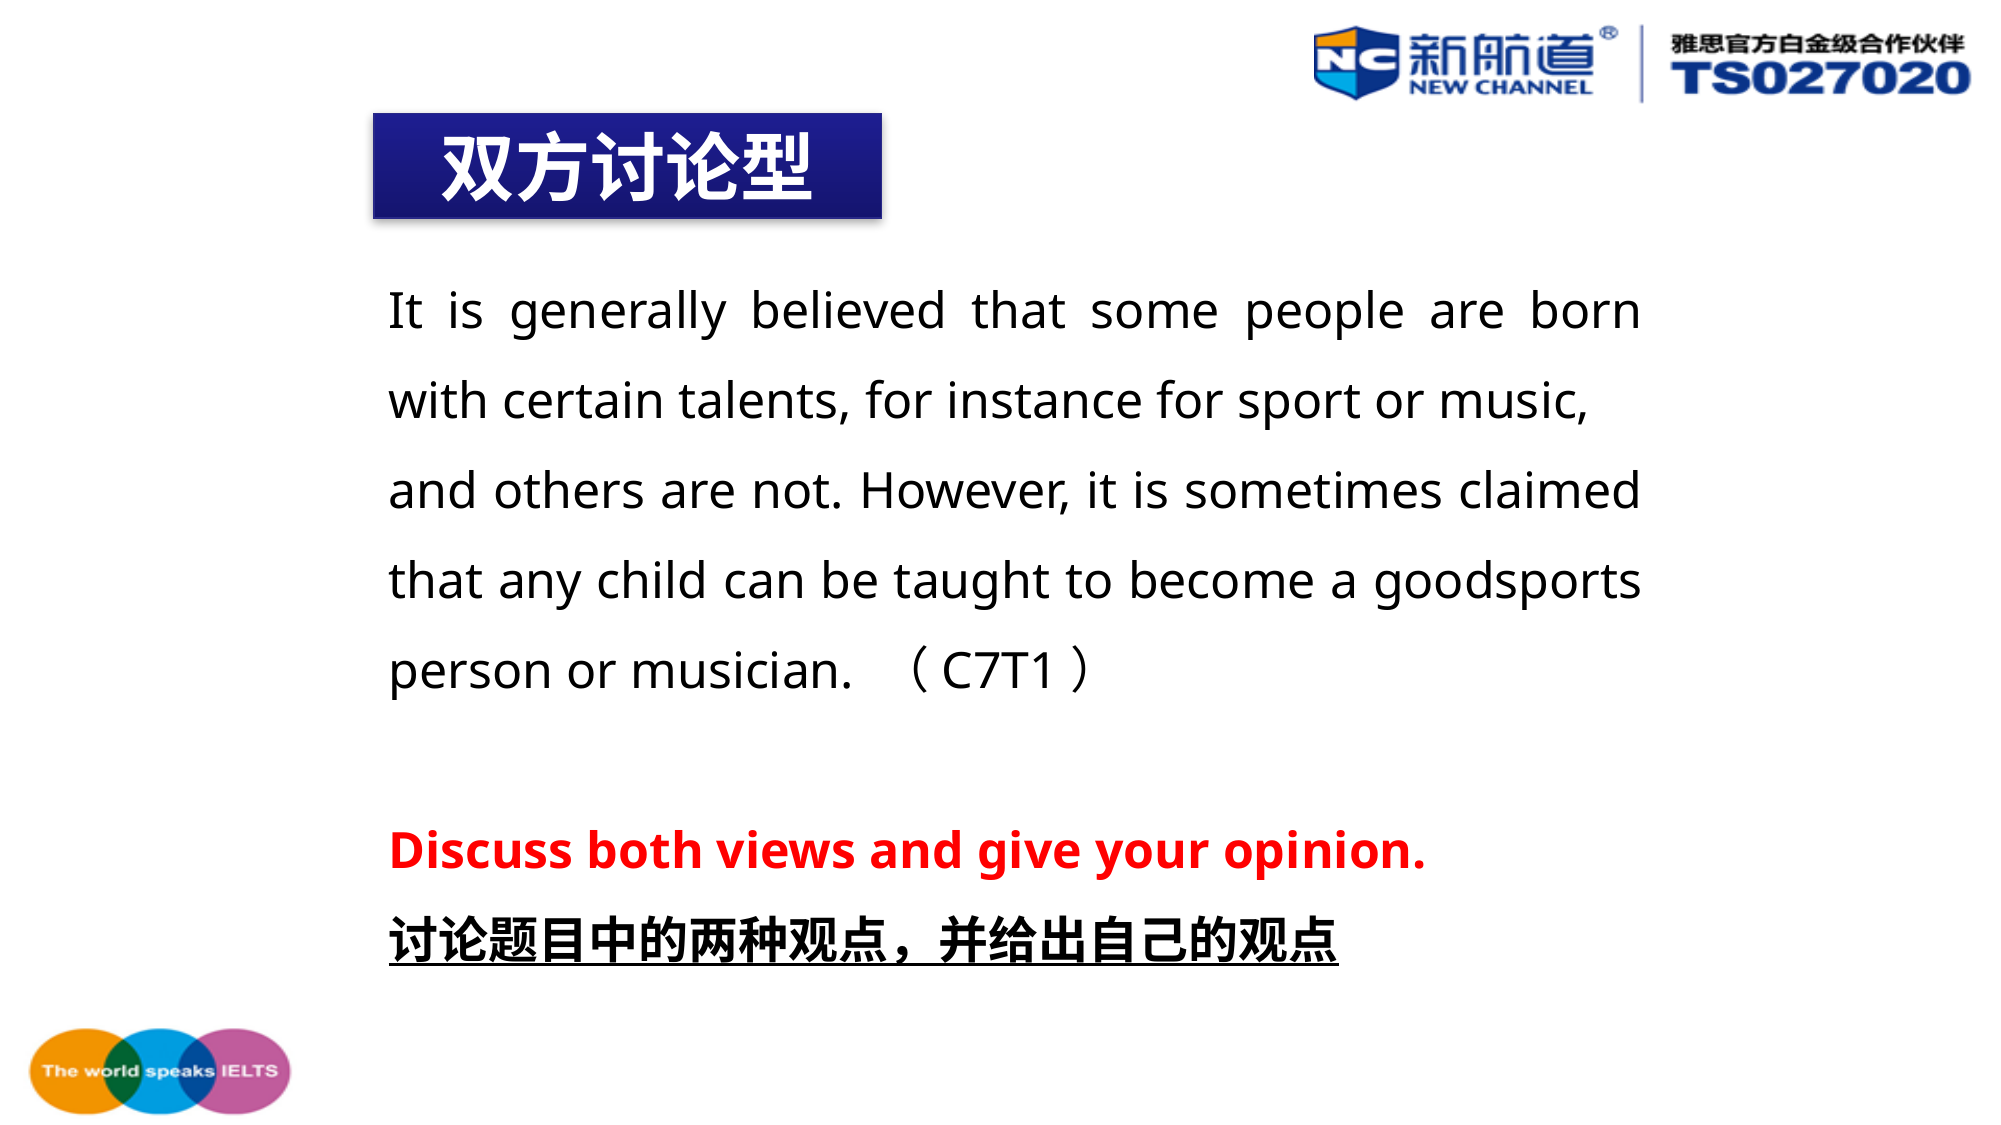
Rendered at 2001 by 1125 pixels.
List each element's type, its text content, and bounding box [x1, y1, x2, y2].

picture [1314, 4, 1984, 113]
text_box 双方讨论型 [373, 113, 882, 219]
picture [4, 1024, 311, 1122]
text_box It is generally believed that some people are born with certain talents, for instance for sport or music, and others are not. However, it is sometimes claimed that any child can be taught to become a goodsports person or musician. （C7T1） Discuss both views and give your opinion. 讨论题目中的两种观点，并给出自己的观点 [373, 241, 1659, 1125]
